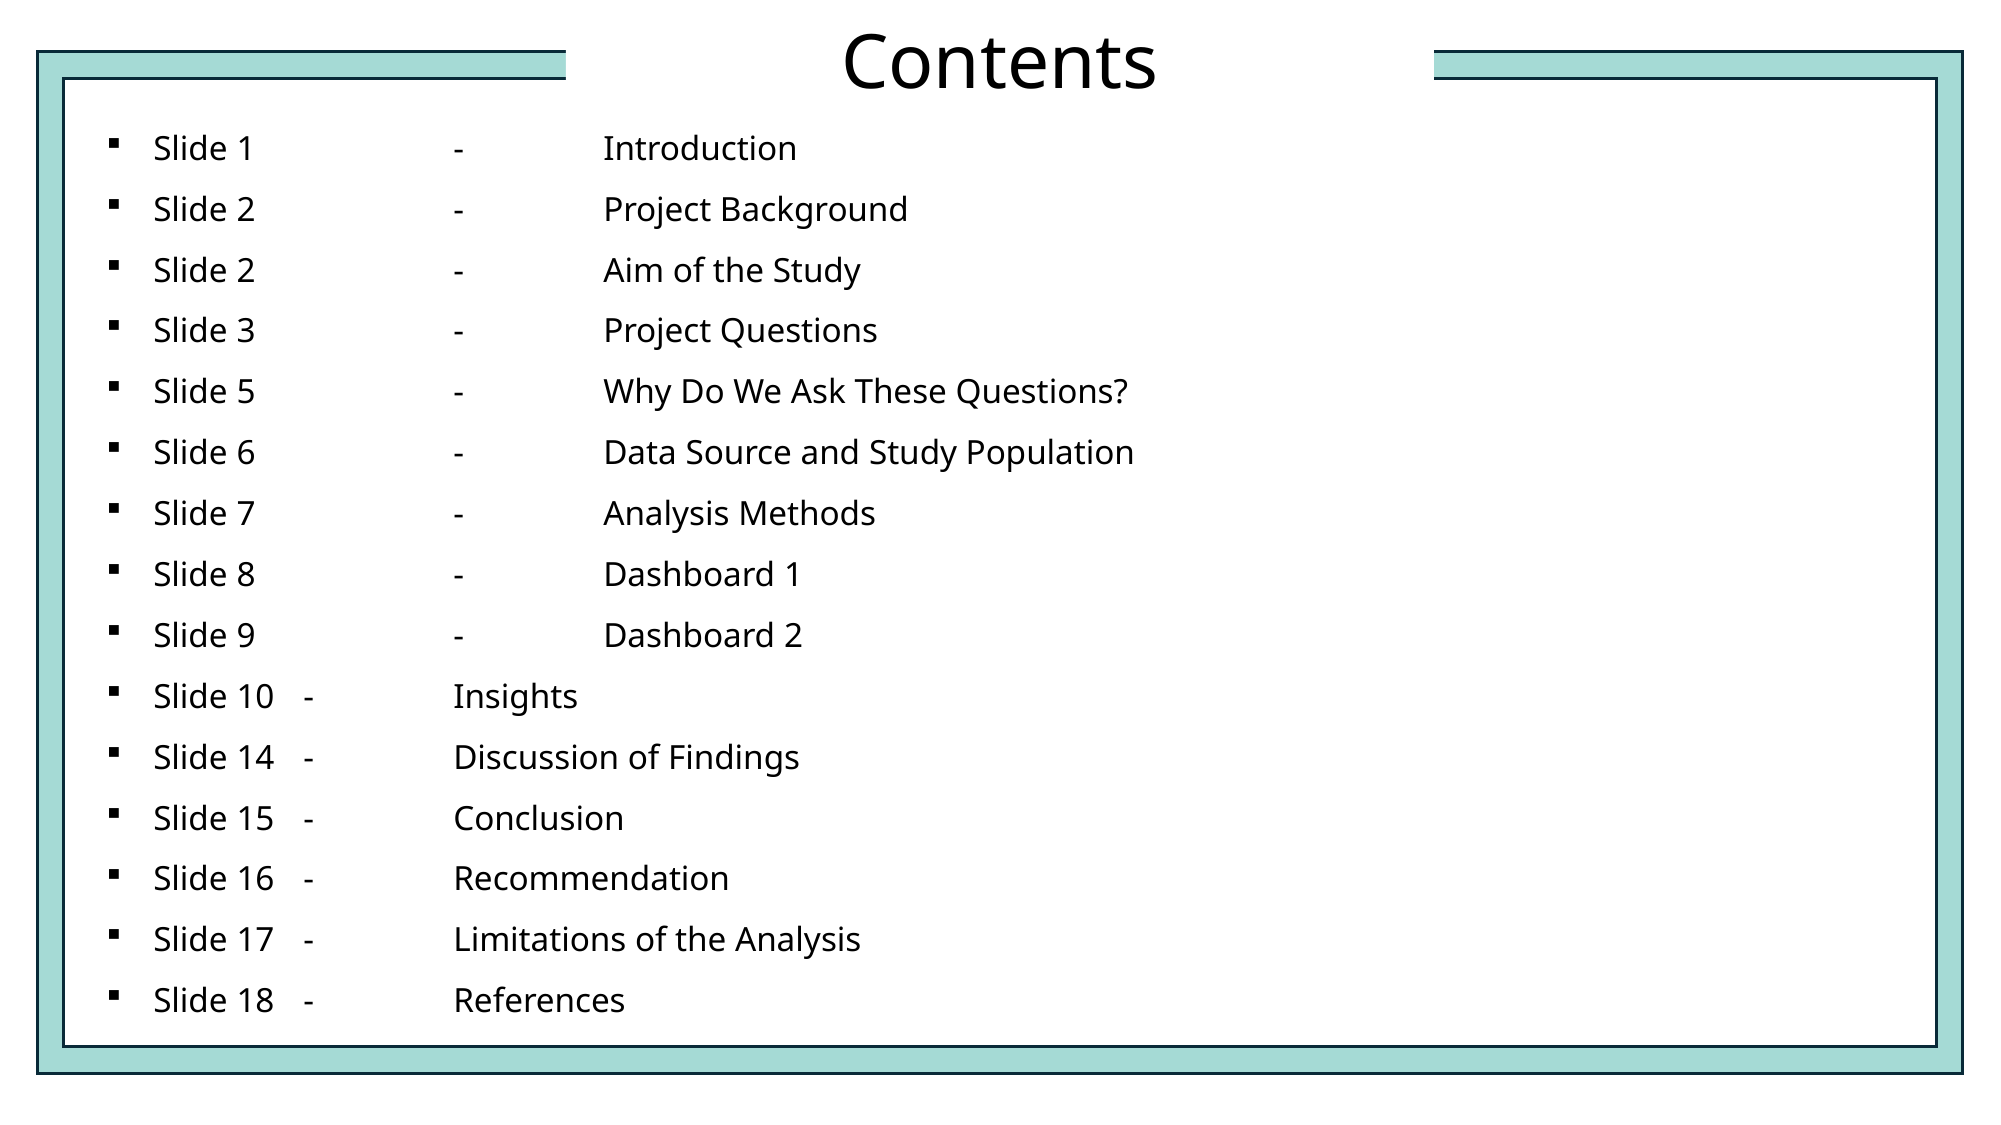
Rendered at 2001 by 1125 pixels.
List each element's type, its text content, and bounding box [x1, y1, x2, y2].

text_box [36, 50, 565, 1075]
text_box Slide 1 - Introduction Slide 2 - Project Background Slide 2 - Aim of the Study Slide 3 - Project Questions Slide 5 - Why Do We Ask These Questions? Slide 6 - Data Source and Study Population Slide 7 - Analysis Methods Slide 8 - Dashboard 1 Slide 9 - Dashboard 2 Slide 10 - Insights Slide 14 - Discussion of Findings Slide 15 - Conclusion Slide 16 - Recommendation Slide 17 - Limitations of the Analysis Slide 18 - References [91, 124, 1191, 1089]
title Contents [565, 0, 1434, 113]
text_box [1191, 50, 1964, 1075]
